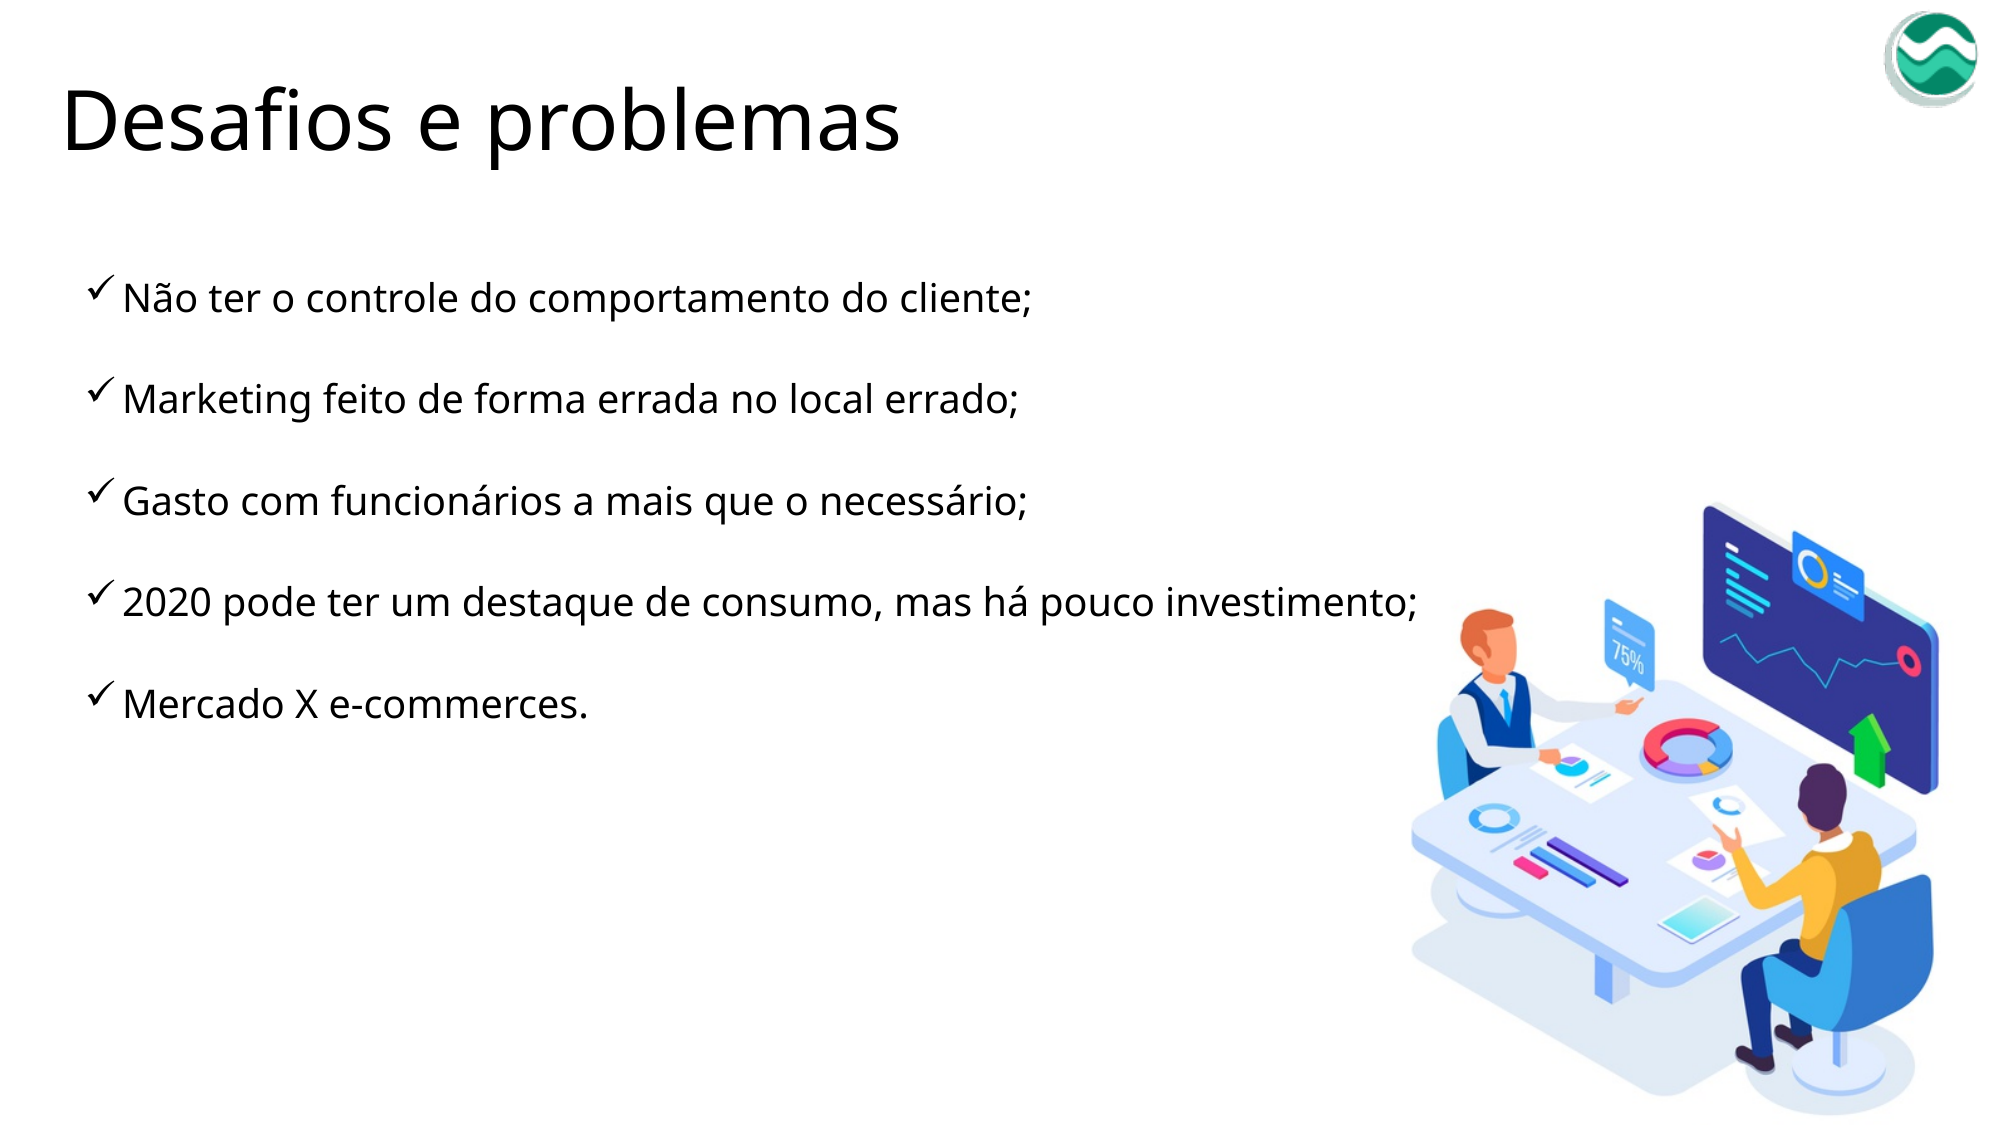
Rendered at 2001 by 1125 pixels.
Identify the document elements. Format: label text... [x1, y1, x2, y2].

text_box Desafios e problemas [45, 14, 1771, 232]
picture [1881, 0, 1985, 115]
picture [1291, 420, 1969, 1125]
text_box Não ter o controle do comportamento do cliente; Marketing feito de forma errada no local errado; Gasto com funcionários a mais que o necessário; 2020 pode ter um destaque de consumo, mas há pouco investimento; Mercado X e-commerces. [69, 231, 1944, 719]
